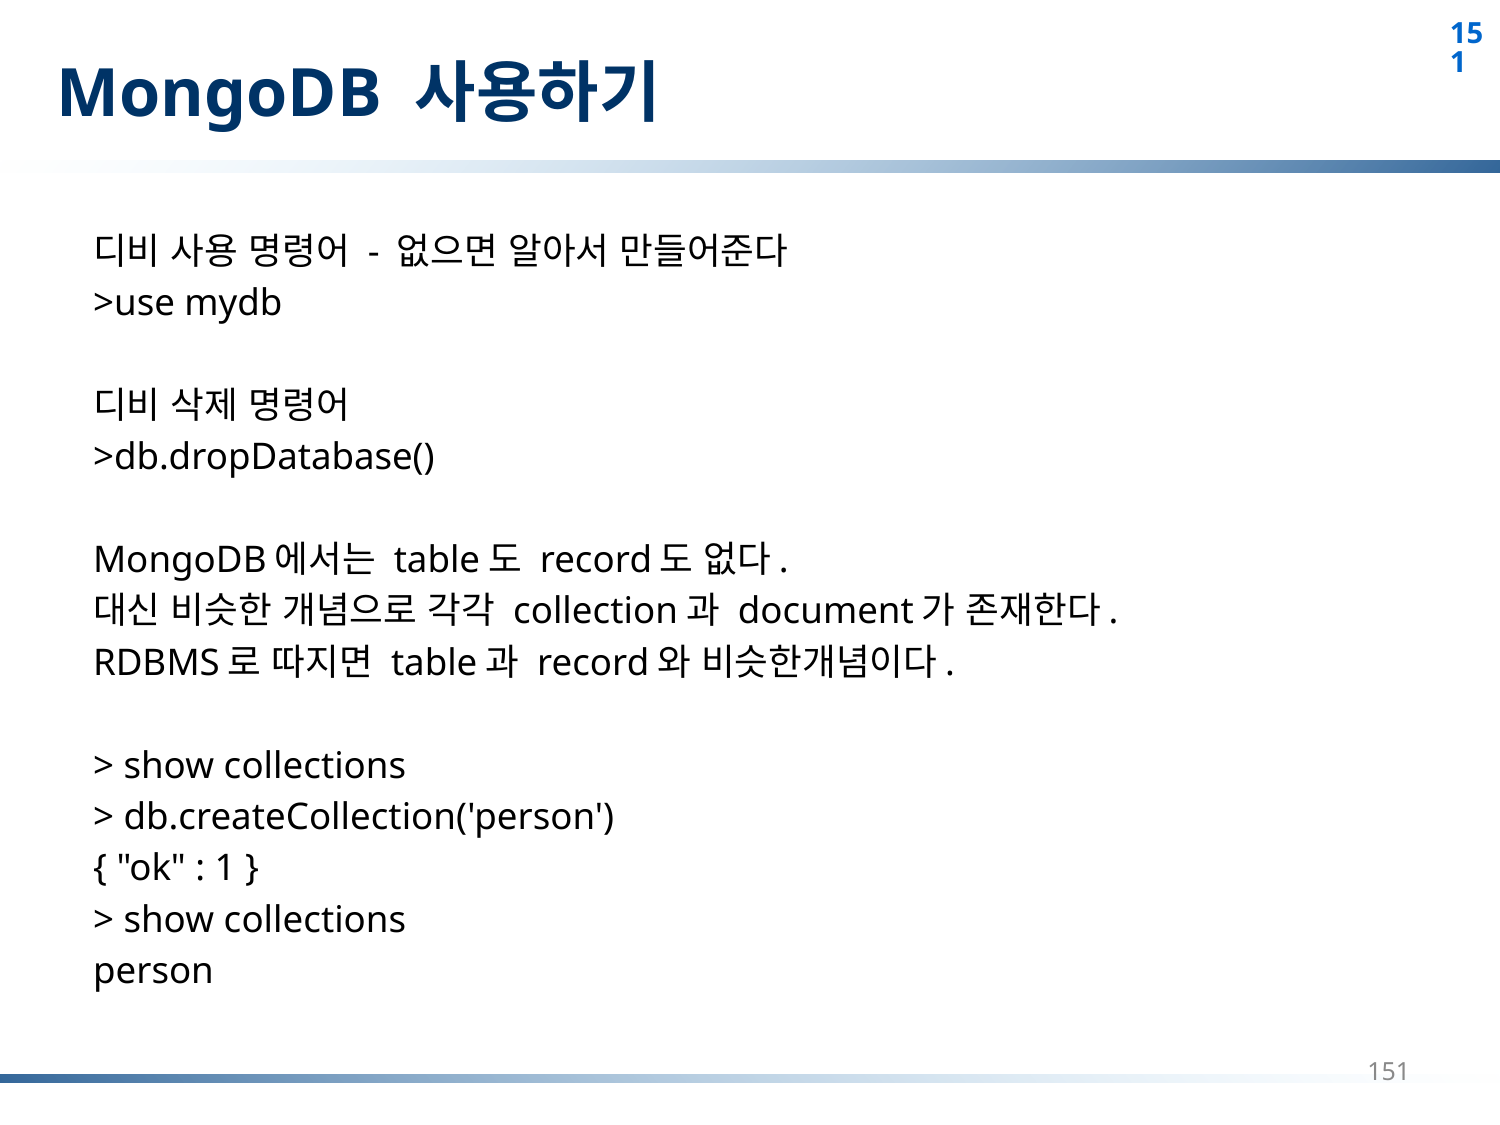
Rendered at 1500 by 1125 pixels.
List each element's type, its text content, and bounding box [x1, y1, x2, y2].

slide_number 151 [1074, 1042, 1425, 1103]
title MongoDB 사용하기 [41, 19, 1424, 161]
list 디비 사용 명령어 - 없으면 알아서 만들어준다 >use mydb 디비 삭제 명령어 >db.dropDatabase() MongoDB에서는 table도 record도 없다. 대신 비슷한 개념으로 각각 collection과 document가 존재한다. RDBMS로 따지면 table과 record와 비슷한개념이다. > show collections > db.createCollection('person') { "ok" : 1 } > show collections person [78, 220, 1429, 1005]
